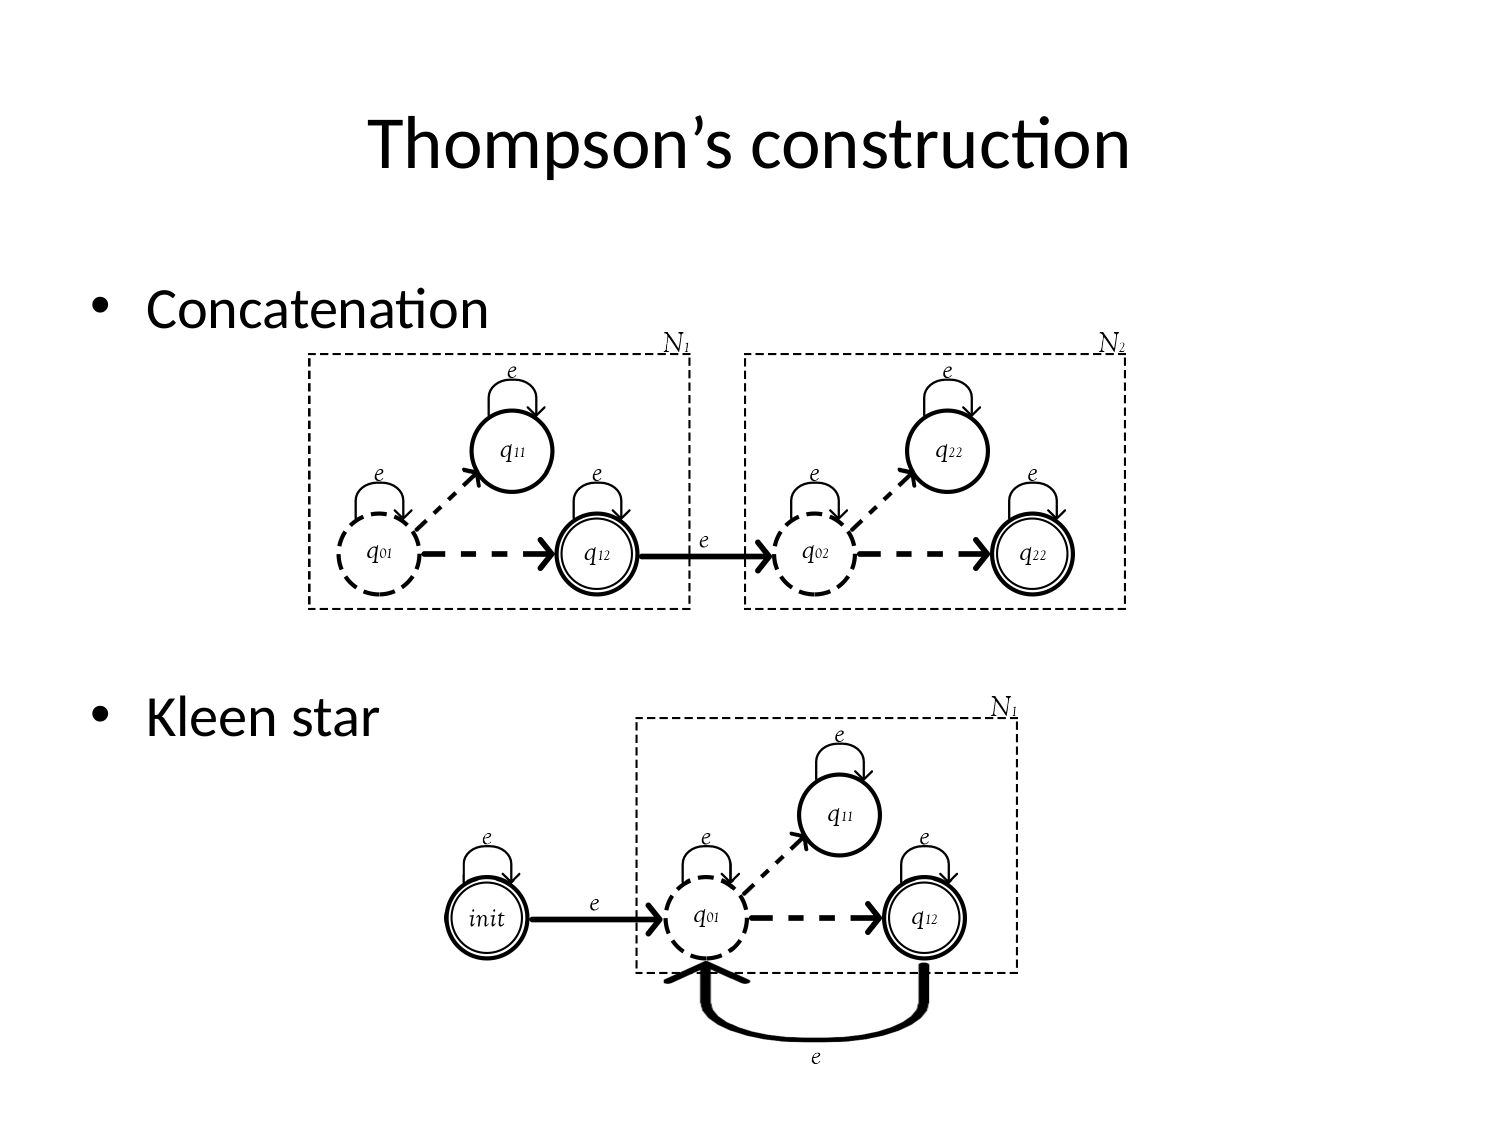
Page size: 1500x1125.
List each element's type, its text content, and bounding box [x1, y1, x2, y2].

list Concatenation Kleen star [75, 262, 1425, 1005]
title Thompson’s construction [75, 45, 1425, 233]
picture [444, 696, 1019, 1065]
picture [308, 332, 1126, 610]
